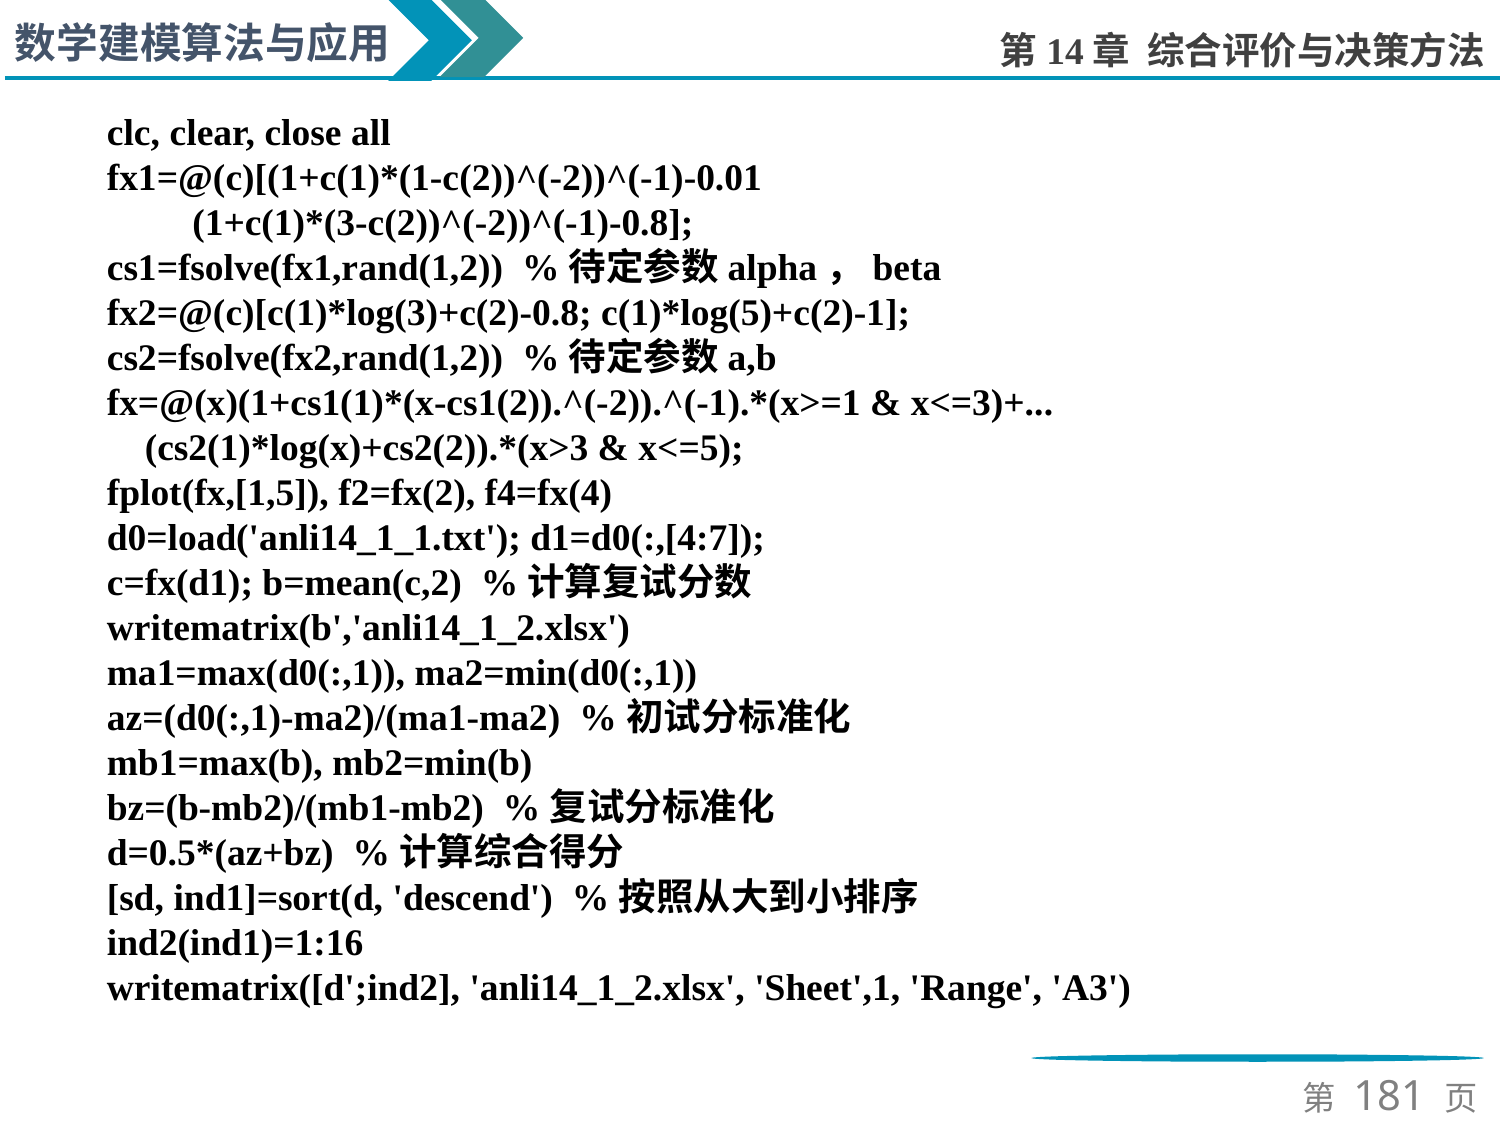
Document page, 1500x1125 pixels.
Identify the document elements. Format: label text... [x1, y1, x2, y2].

text_box clc, clear, close all fx1=@(c)[(1+c(1)*(1-c(2))^(-2))^(-1)-0.01 (1+c(1)*(3-c(2))^(-2))^(-1)-0.8]; cs1=fsolve(fx1,rand(1,2)) %待定参数alpha，beta fx2=@(c)[c(1)*log(3)+c(2)-0.8; c(1)*log(5)+c(2)-1]; cs2=fsolve(fx2,rand(1,2)) %待定参数a,b fx=@(x)(1+cs1(1)*(x-cs1(2)).^(-2)).^(-1).*(x>=1 & x<=3)+... (cs2(1)*log(x)+cs2(2)).*(x>3 & x<=5); fplot(fx,[1,5]), f2=fx(2), f4=fx(4) d0=load('anli14_1_1.txt'); d1=d0(:,[4:7]); c=fx(d1); b=mean(c,2) %计算复试分数 writematrix(b','anli14_1_2.xlsx') ma1=max(d0(:,1)), ma2=min(d0(:,1)) az=(d0(:,1)-ma2)/(ma1-ma2) %初试分标准化 mb1=max(b), mb2=min(b) bz=(b-mb2)/(mb1-mb2) %复试分标准化 d=0.5*(az+bz) %计算综合得分 [sd, ind1]=sort(d, 'descend') %按照从大到小排序 ind2(ind1)=1:16 writematrix([d';ind2], 'anli14_1_2.xlsx', 'Sheet',1, 'Range', 'A3') [46, 100, 1326, 1016]
